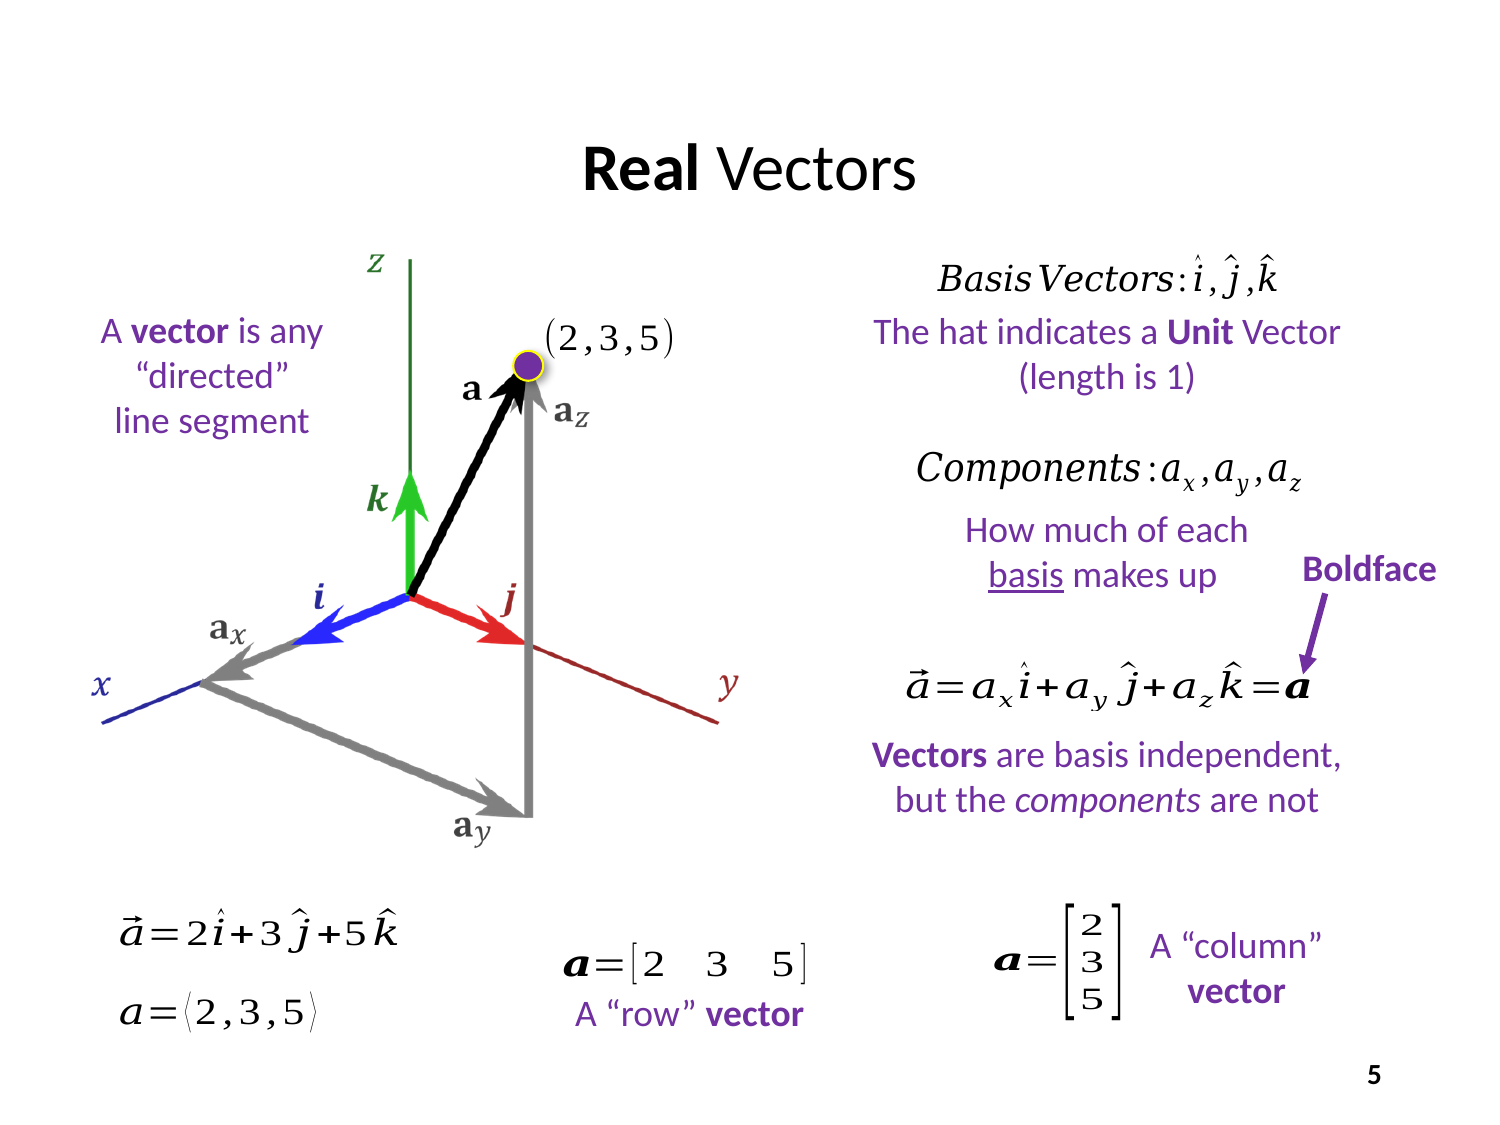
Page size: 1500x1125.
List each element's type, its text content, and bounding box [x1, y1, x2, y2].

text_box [838, 658, 1376, 829]
text_box A “row” vector [553, 981, 825, 1042]
picture [62, 218, 765, 883]
text_box Boldface [1303, 536, 1453, 597]
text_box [1302, 593, 1326, 675]
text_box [916, 446, 1303, 604]
title Real Vectors [103, 59, 1397, 278]
slide_number 5 [1059, 1042, 1397, 1103]
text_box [851, 251, 1363, 406]
text_box A “column” vector [1122, 913, 1351, 1019]
